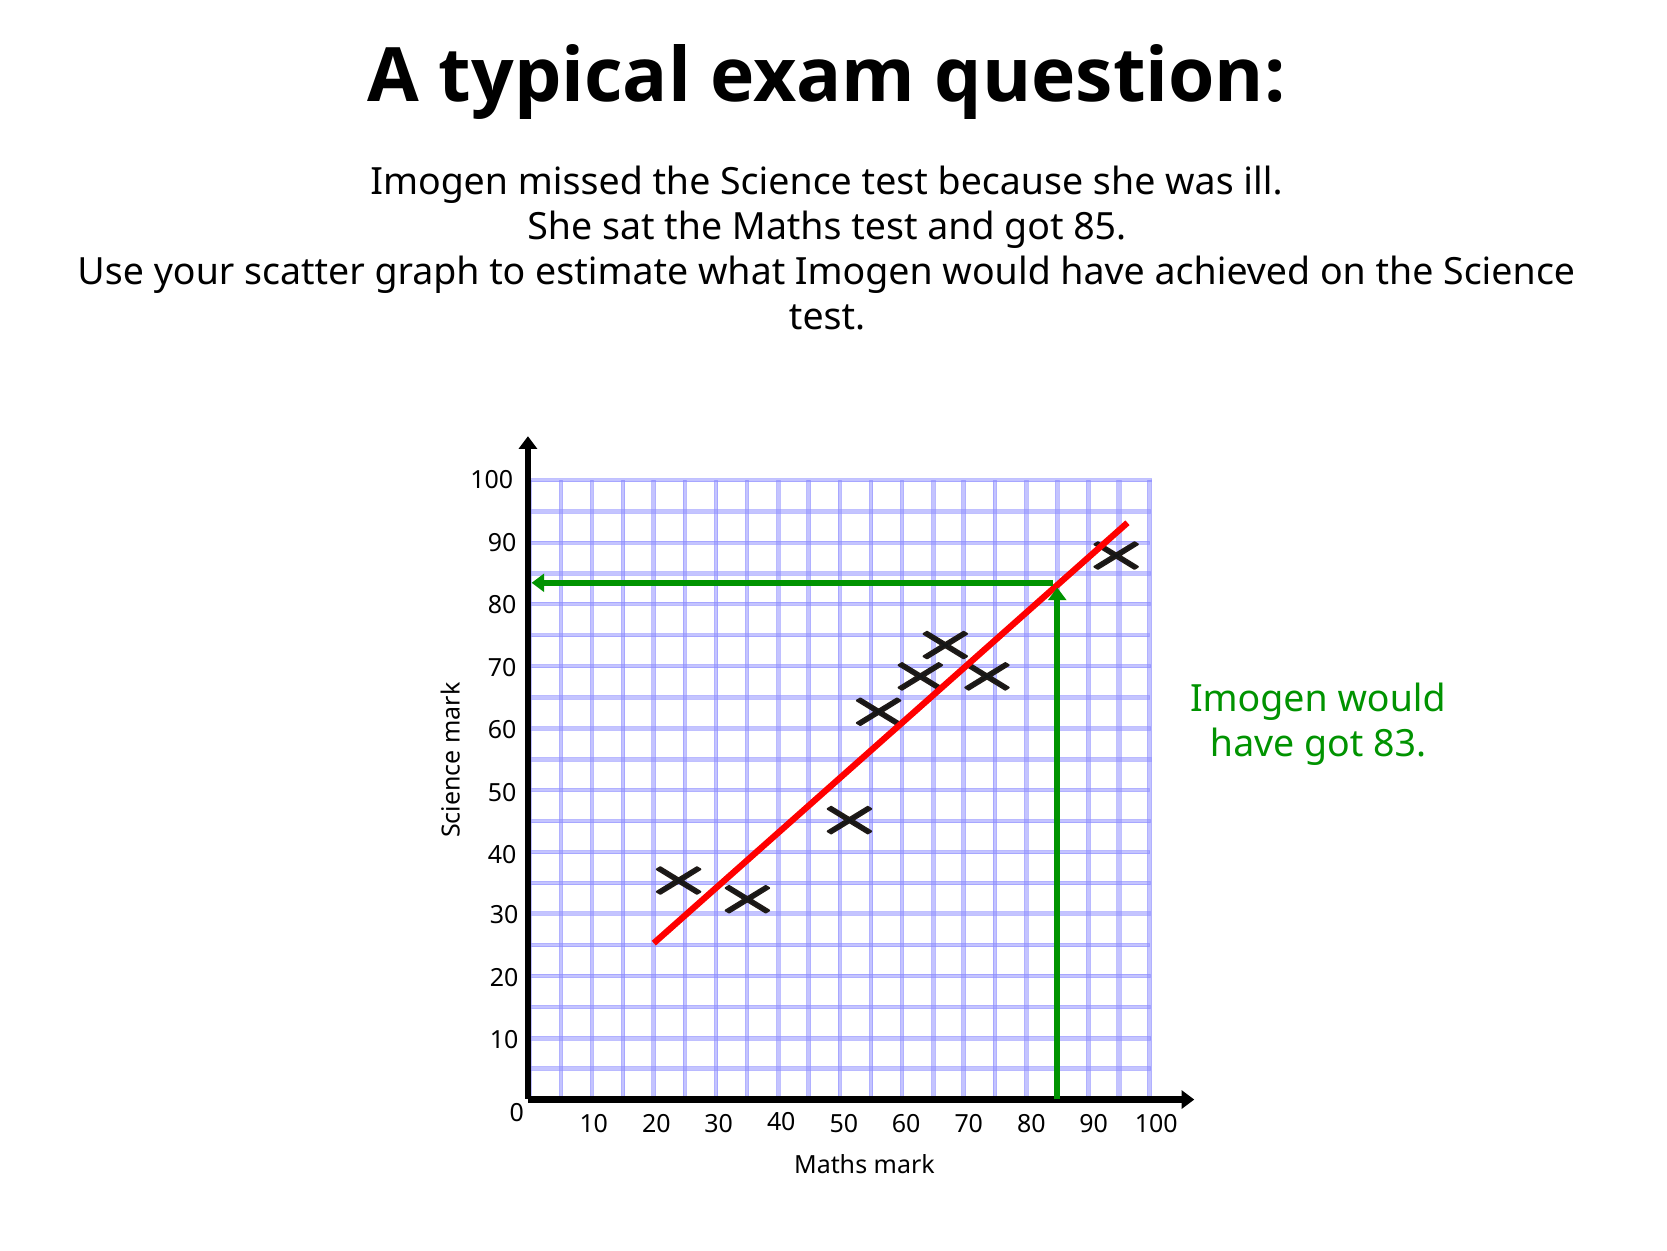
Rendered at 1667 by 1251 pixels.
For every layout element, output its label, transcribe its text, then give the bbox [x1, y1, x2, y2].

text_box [426, 436, 1205, 1188]
text_box Imogen missed the Science test because she was ill. She sat the Maths test and got 85. Use your scatter graph to estimate what Imogen would have achieved on the Science test. [50, 149, 1605, 345]
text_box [653, 522, 1128, 944]
text_box A typical exam question: [147, 18, 1507, 124]
text_box Imogen would have got 83. [1210, 666, 1478, 772]
